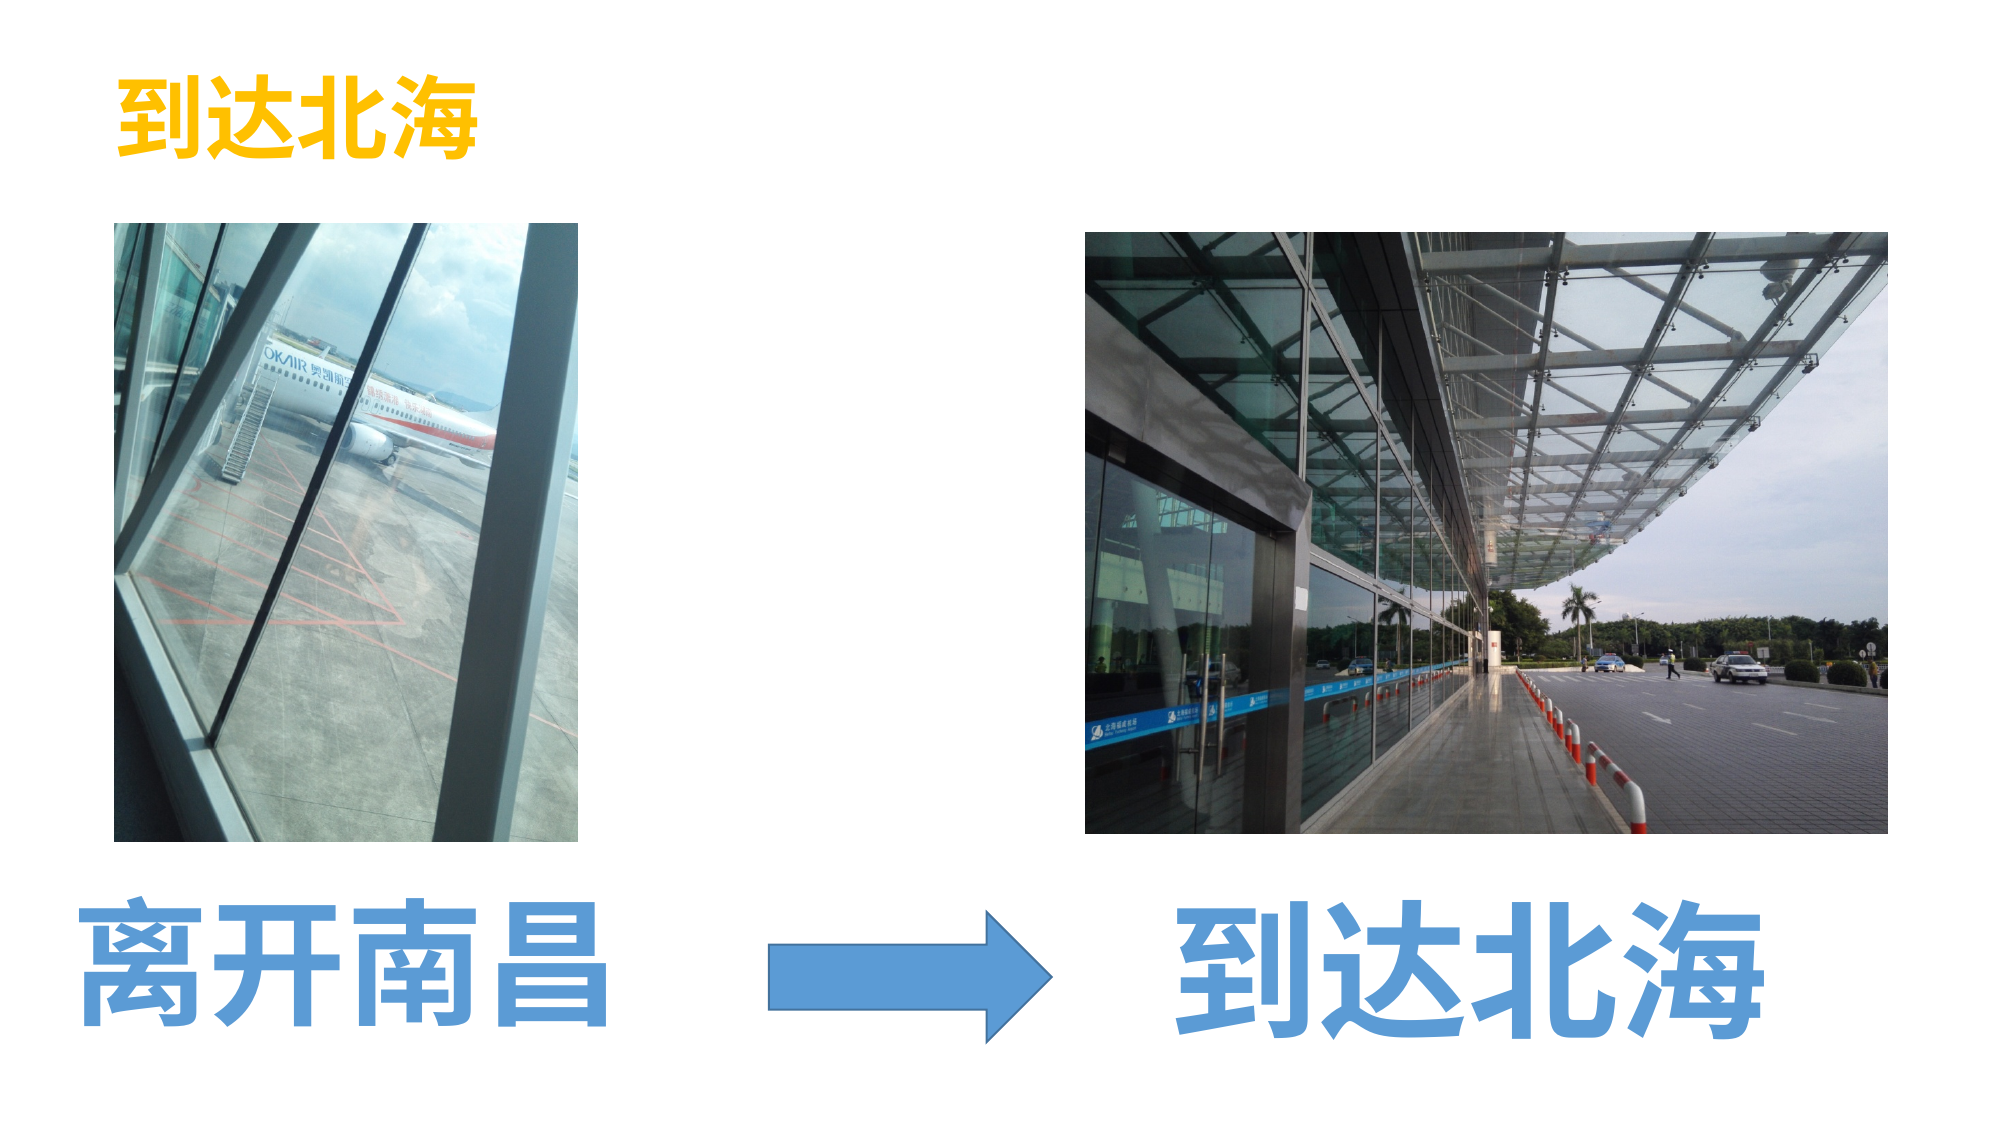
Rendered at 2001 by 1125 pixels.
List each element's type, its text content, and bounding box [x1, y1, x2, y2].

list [114, 223, 578, 842]
title 到达北海 [98, 14, 1824, 232]
picture [579, 200, 1888, 834]
text_box [767, 909, 1054, 1045]
text_box 离开南昌 [56, 869, 637, 1050]
text_box 到达北海 [1153, 869, 1784, 1065]
